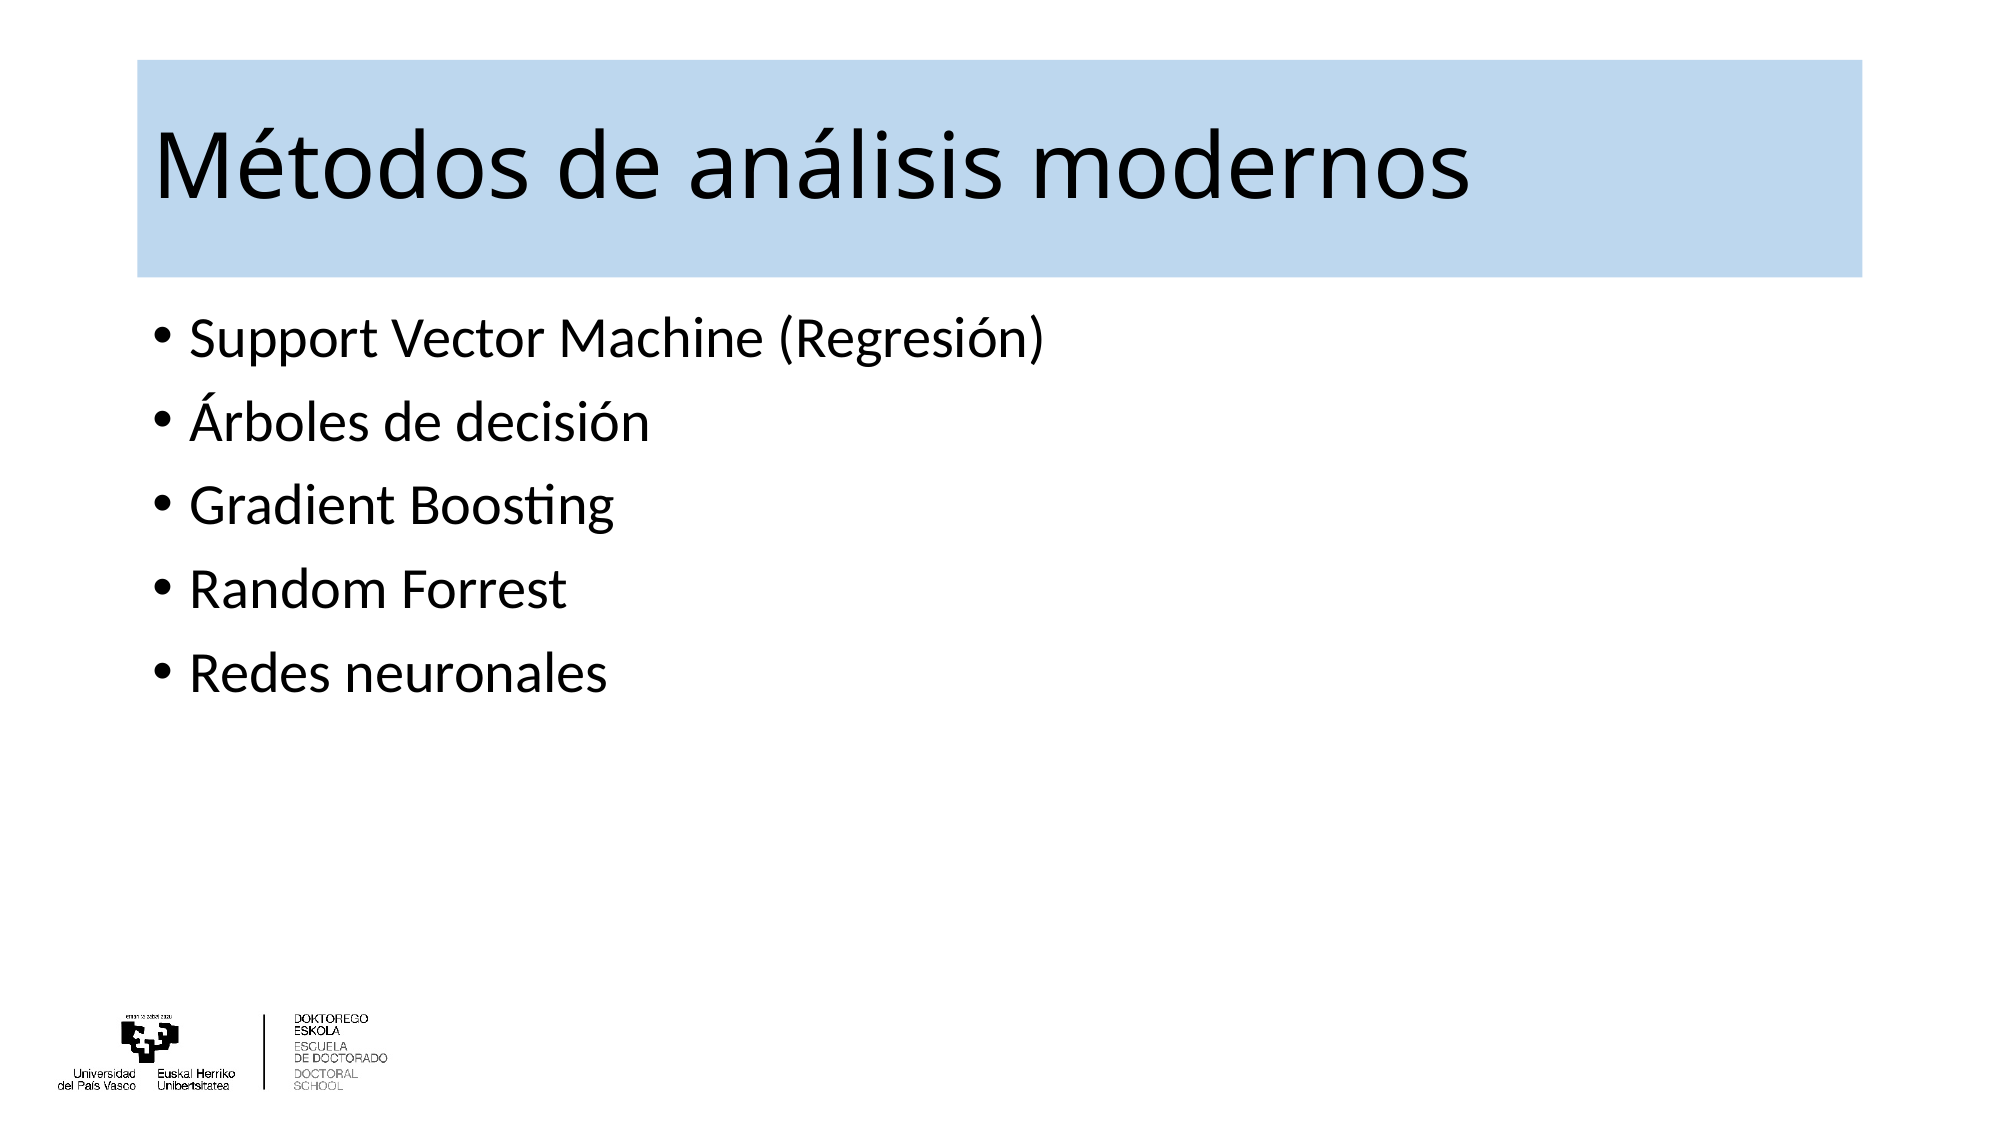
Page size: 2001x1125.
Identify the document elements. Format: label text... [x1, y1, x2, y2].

title Métodos de análisis modernos [137, 59, 1863, 278]
list Support Vector Machine (Regresión) Árboles de decisión Gradient Boosting Random Forrest Redes neuronales [137, 299, 1863, 958]
picture [48, 979, 402, 1125]
